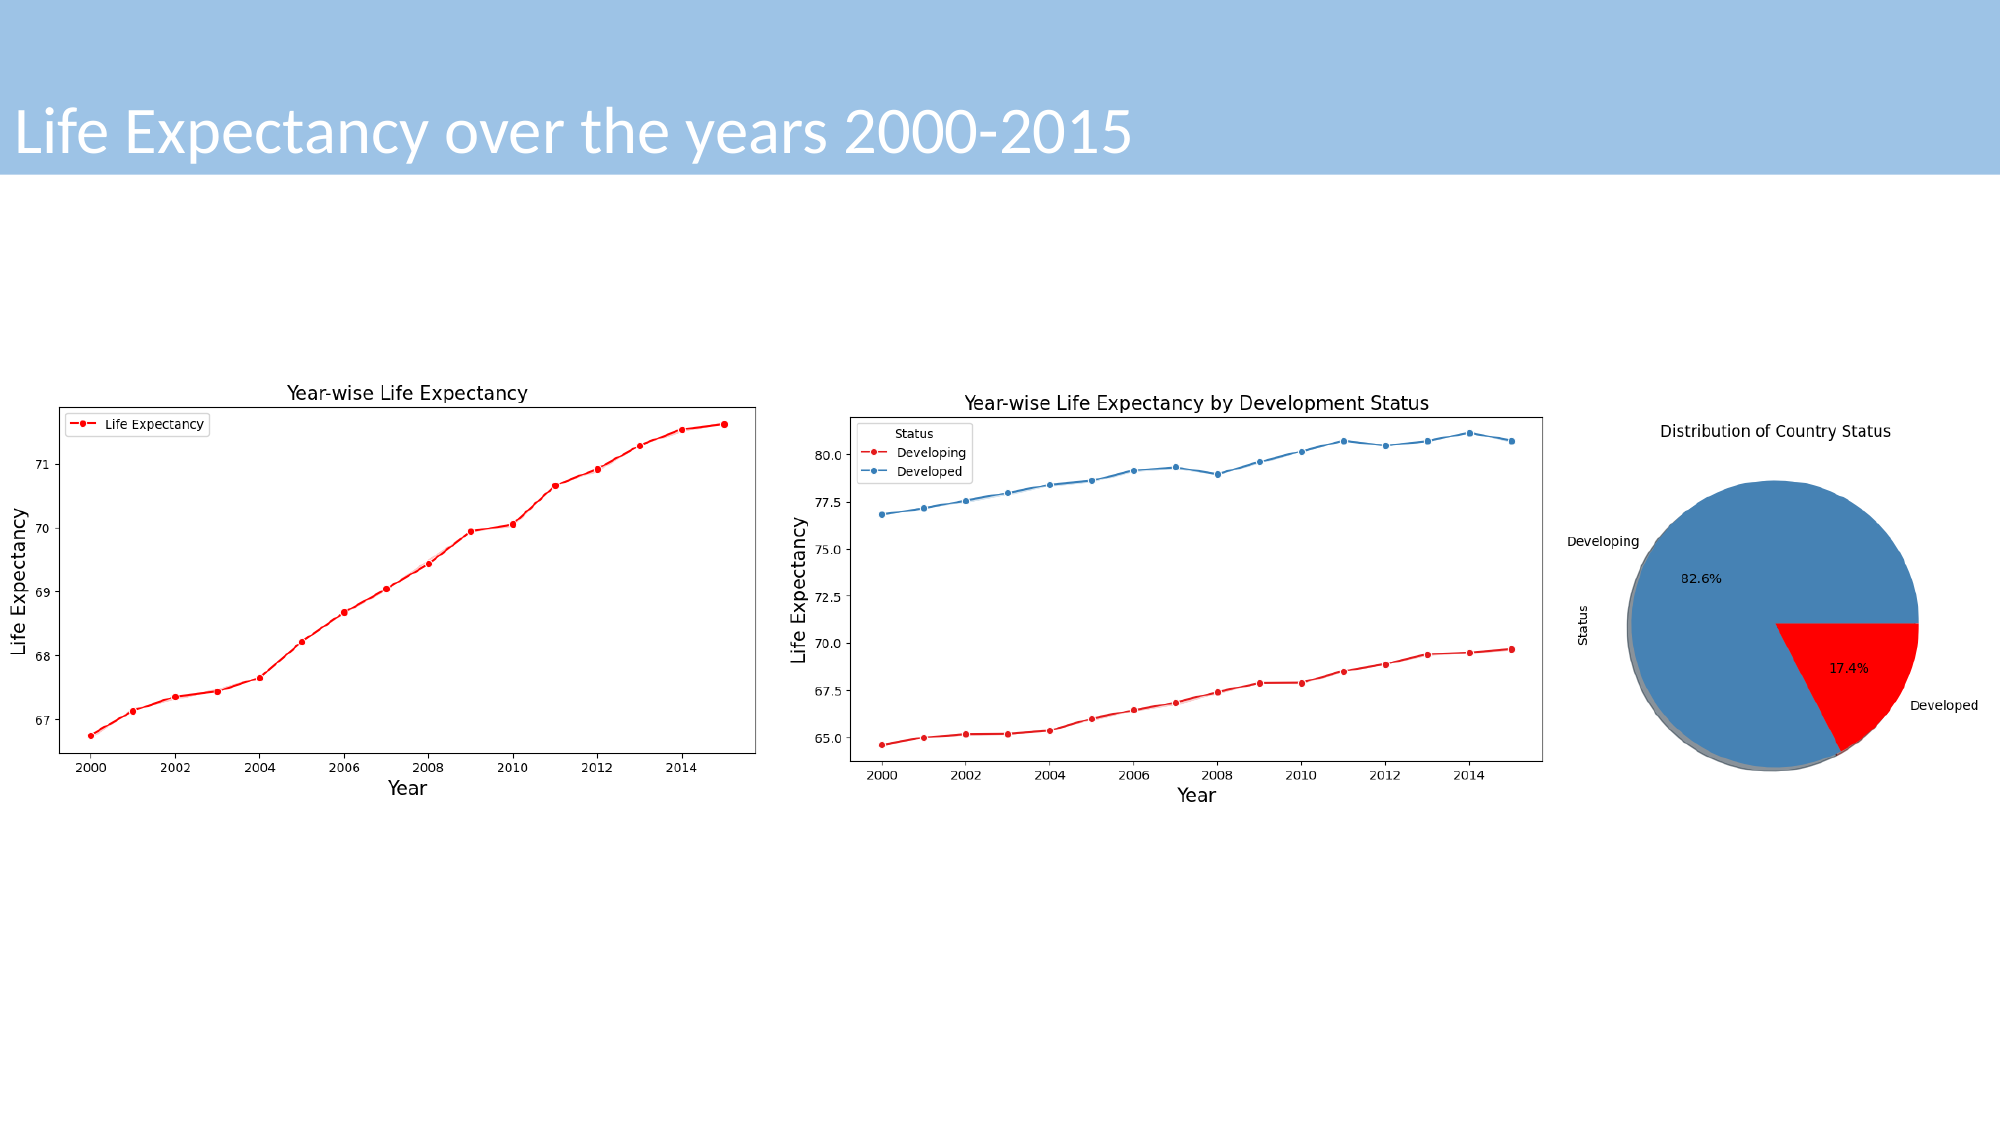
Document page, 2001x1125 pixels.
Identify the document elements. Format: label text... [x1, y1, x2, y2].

text_box Life Expectancy over the years 2000-2015 [0, 0, 2000, 175]
picture [1557, 414, 1988, 812]
picture [782, 386, 1551, 813]
picture [2, 376, 764, 806]
